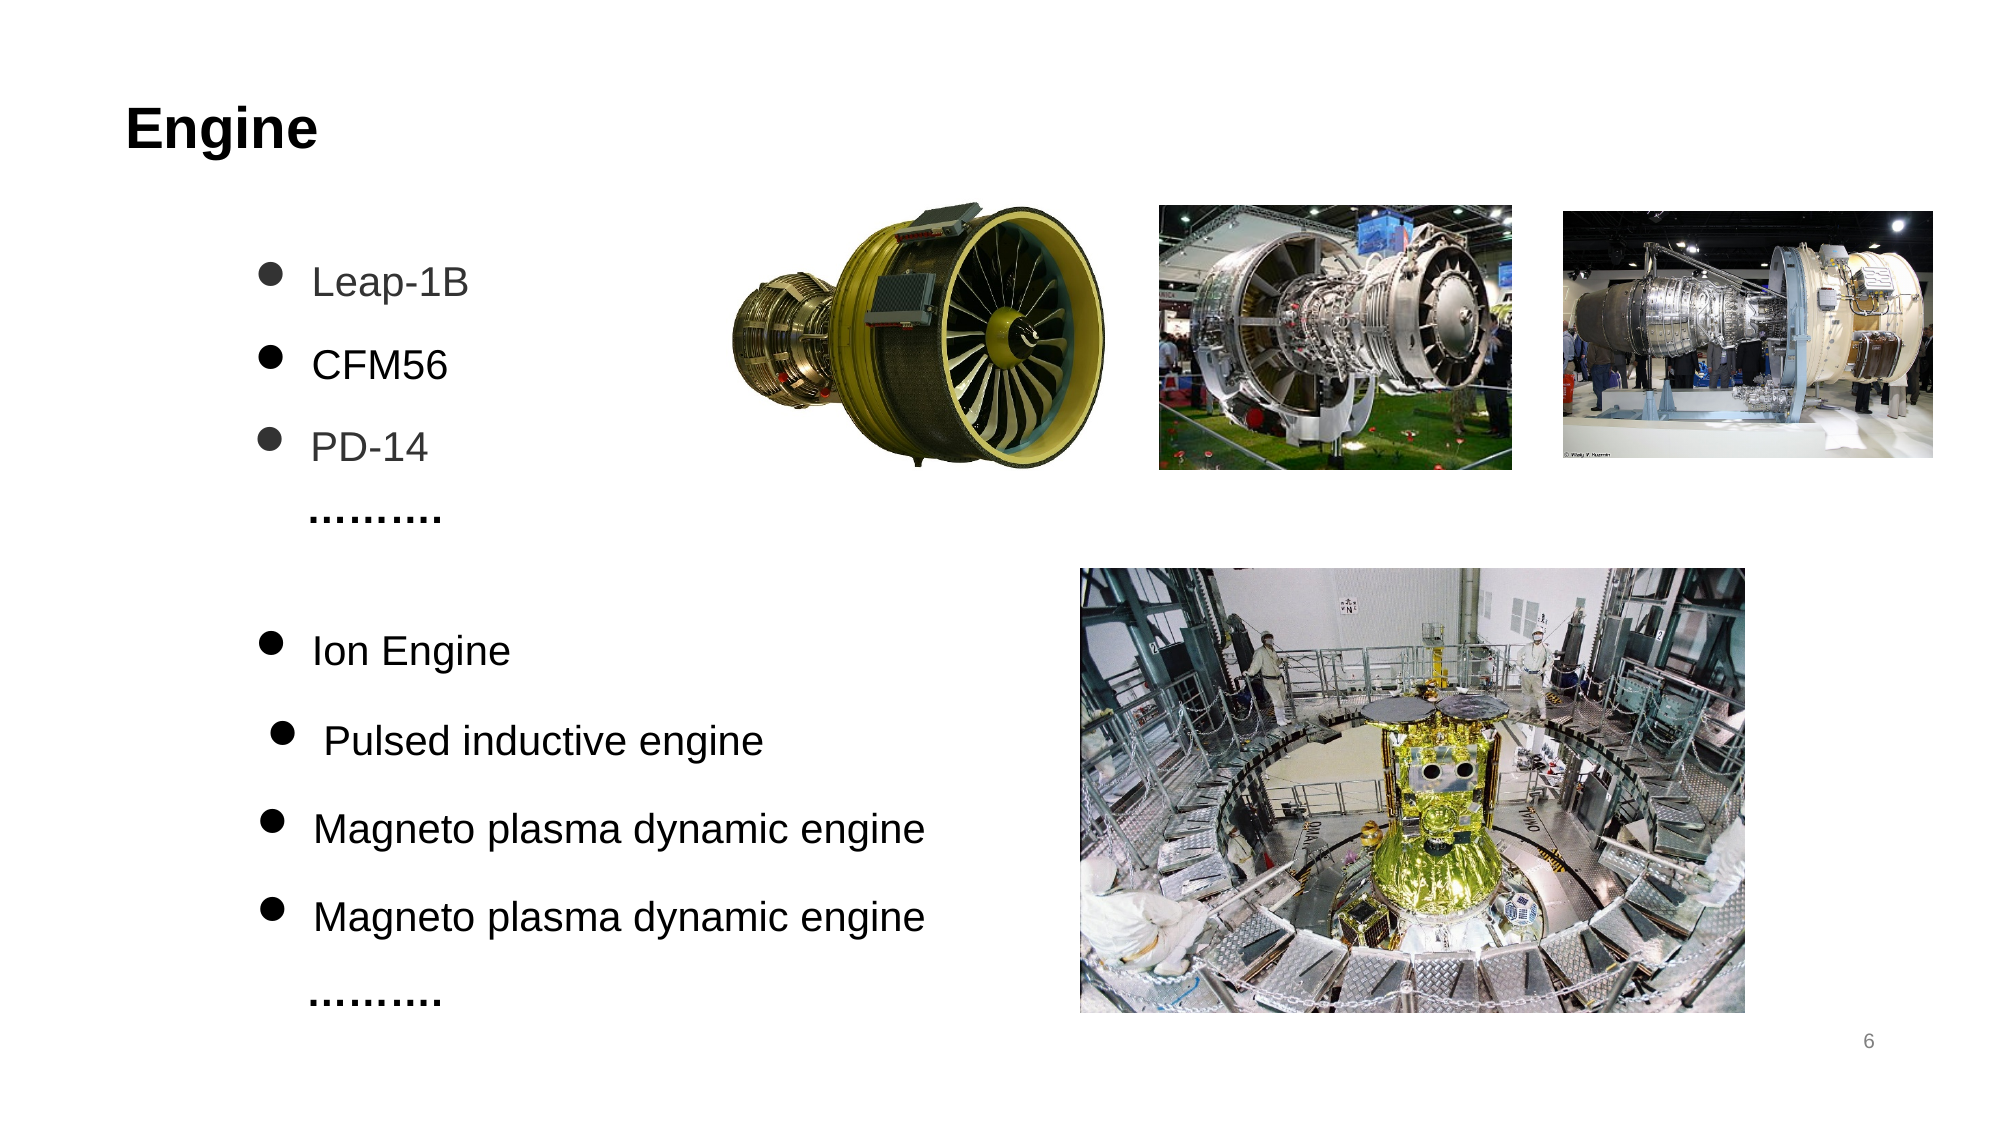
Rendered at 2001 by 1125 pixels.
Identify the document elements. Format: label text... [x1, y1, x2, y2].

slide_number 6 [1412, 1023, 1890, 1058]
text_box Ion Engine [240, 616, 527, 682]
title Engine [109, 0, 1890, 169]
picture [726, 198, 1108, 471]
picture [1562, 211, 1933, 458]
picture [1080, 568, 1745, 1014]
picture [1159, 205, 1512, 470]
text_box Leap-1B [240, 247, 485, 312]
text_box PD-14 [239, 412, 554, 478]
text_box CFM56 [240, 330, 464, 396]
text_box ………. [291, 474, 606, 540]
text_box Pulsed inductive engine [252, 705, 780, 771]
text_box Magneto plasma dynamic engine [242, 882, 942, 948]
text_box Magneto plasma dynamic engine [242, 794, 942, 860]
text_box ………. [291, 957, 606, 1023]
